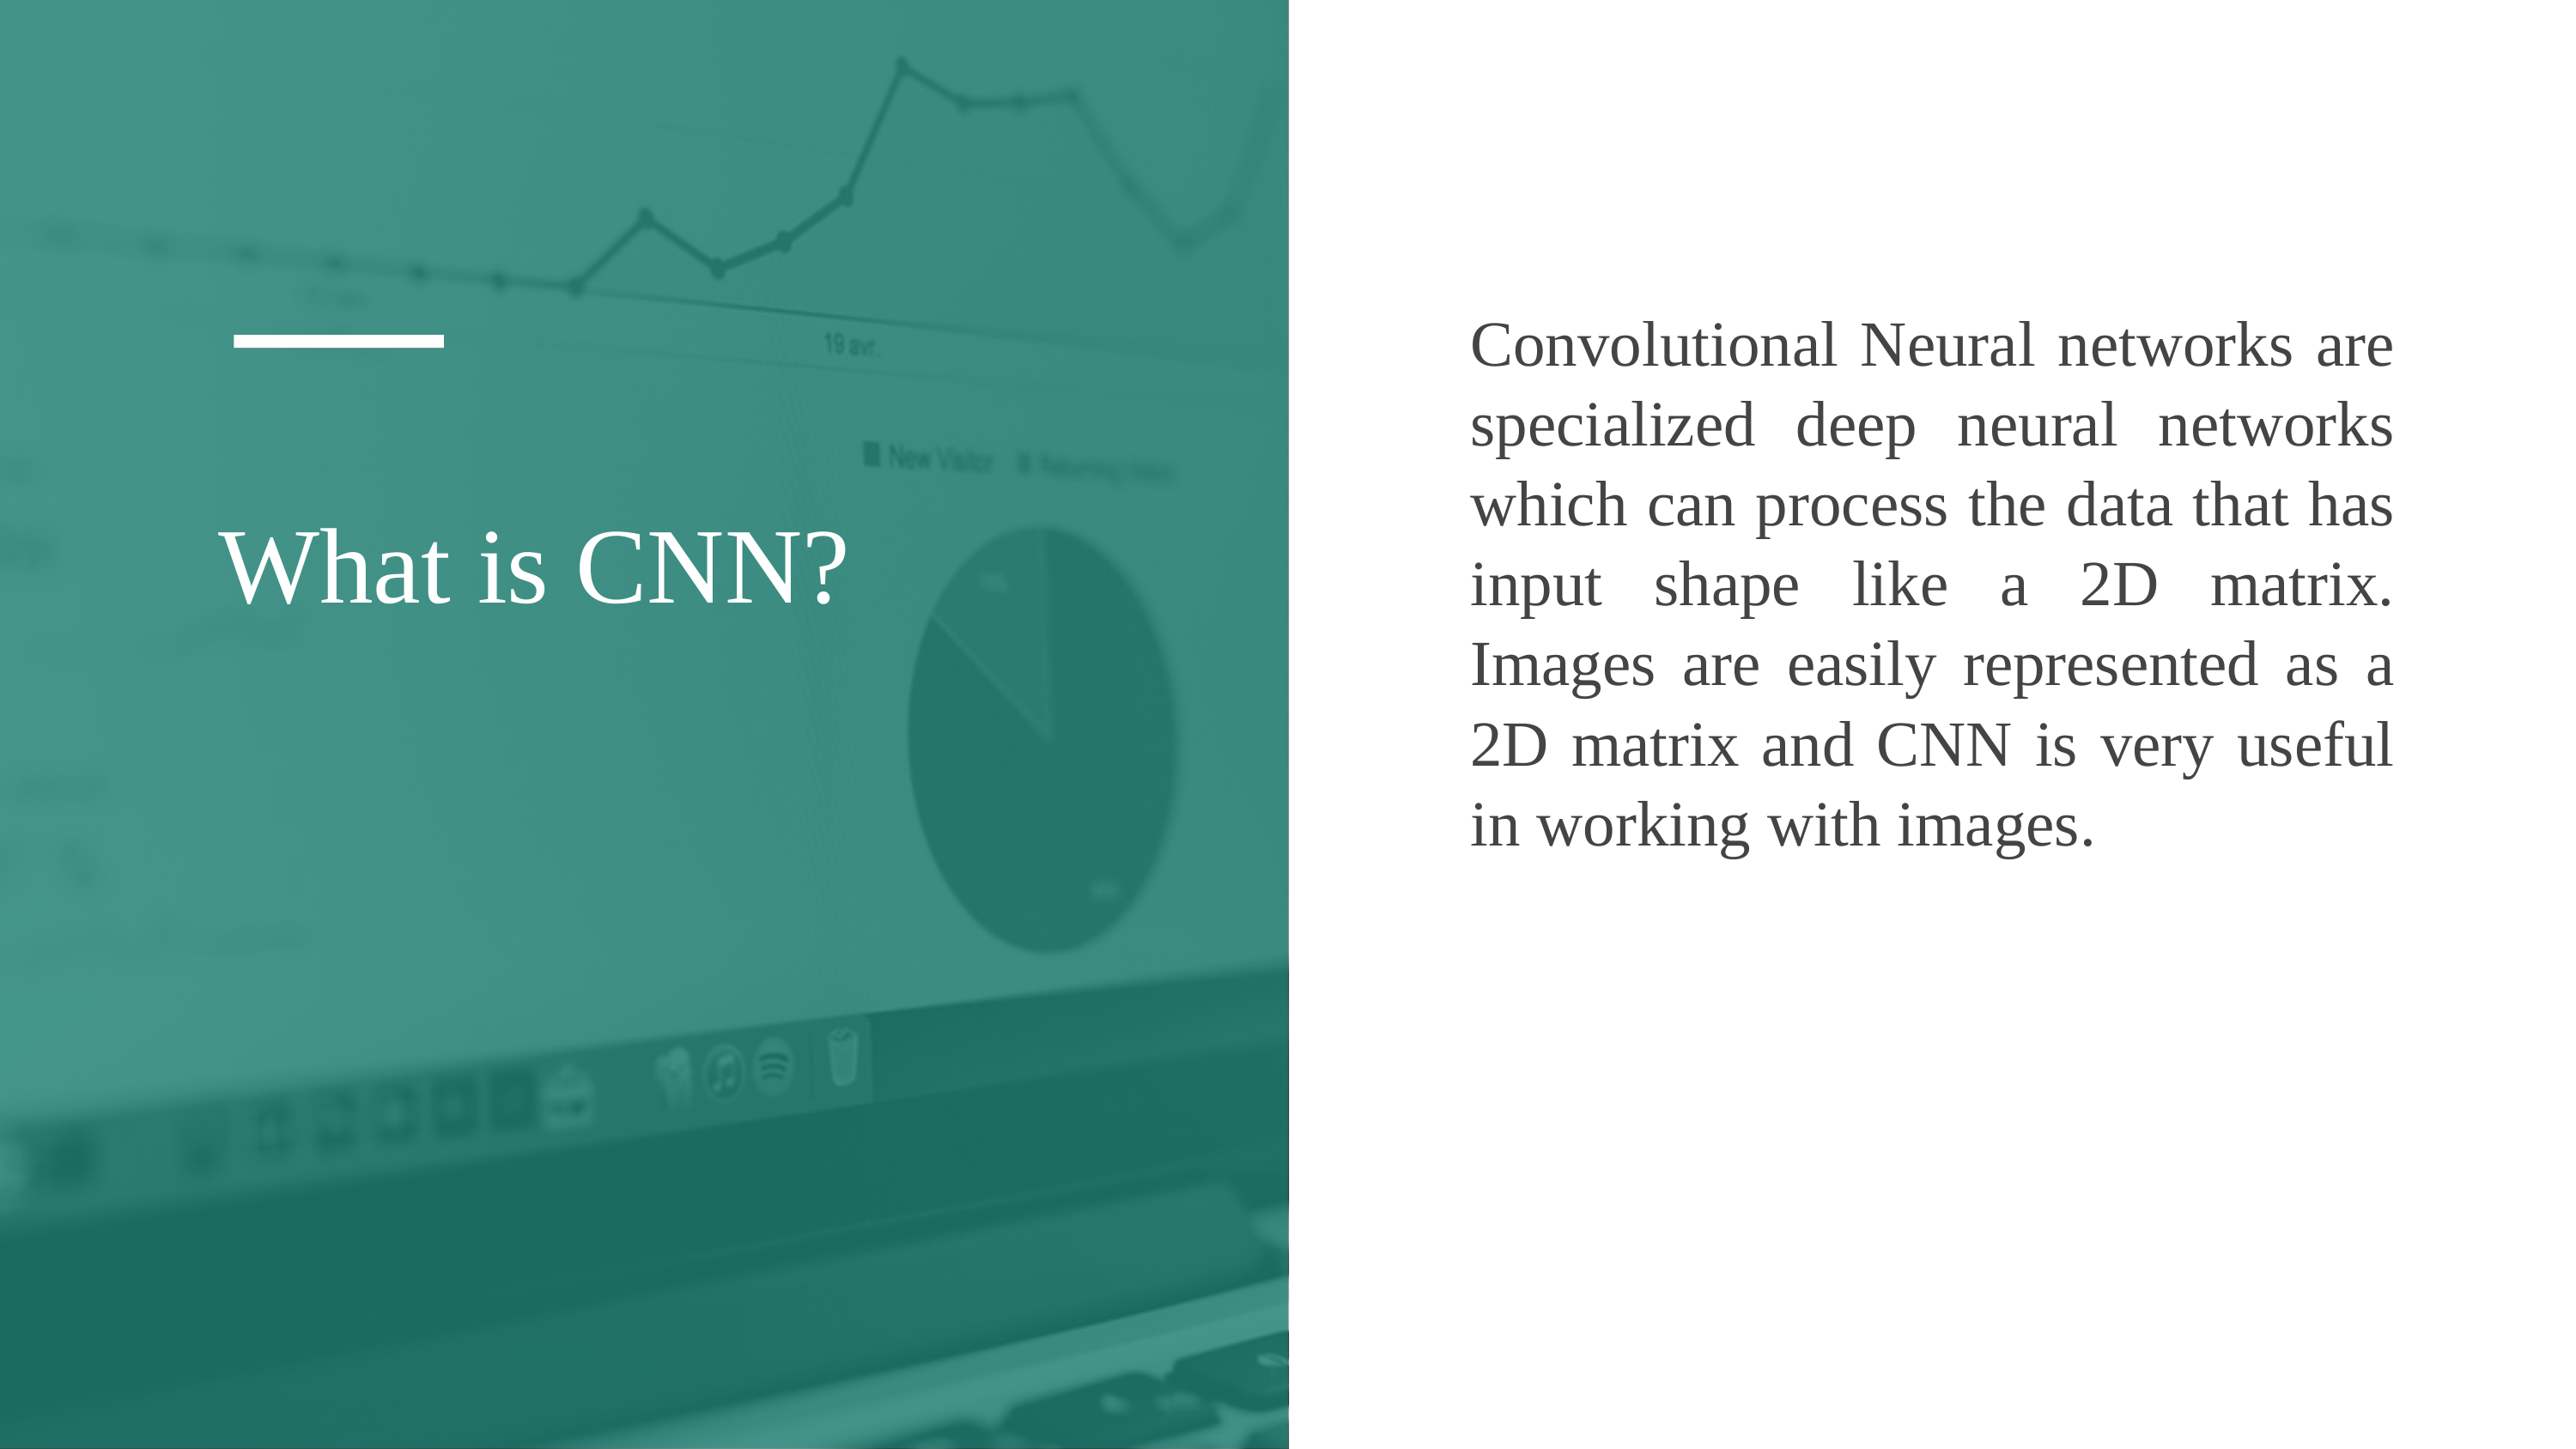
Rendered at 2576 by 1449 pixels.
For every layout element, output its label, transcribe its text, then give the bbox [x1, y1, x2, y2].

text_box Convolutional Neural networks are specialized deep neural networks which can process the data that has input shape like a 2D matrix. Images are easily represented as a 2D matrix and CNN is very useful in working with images. [1470, 299, 2396, 939]
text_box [0, 0, 1289, 1449]
